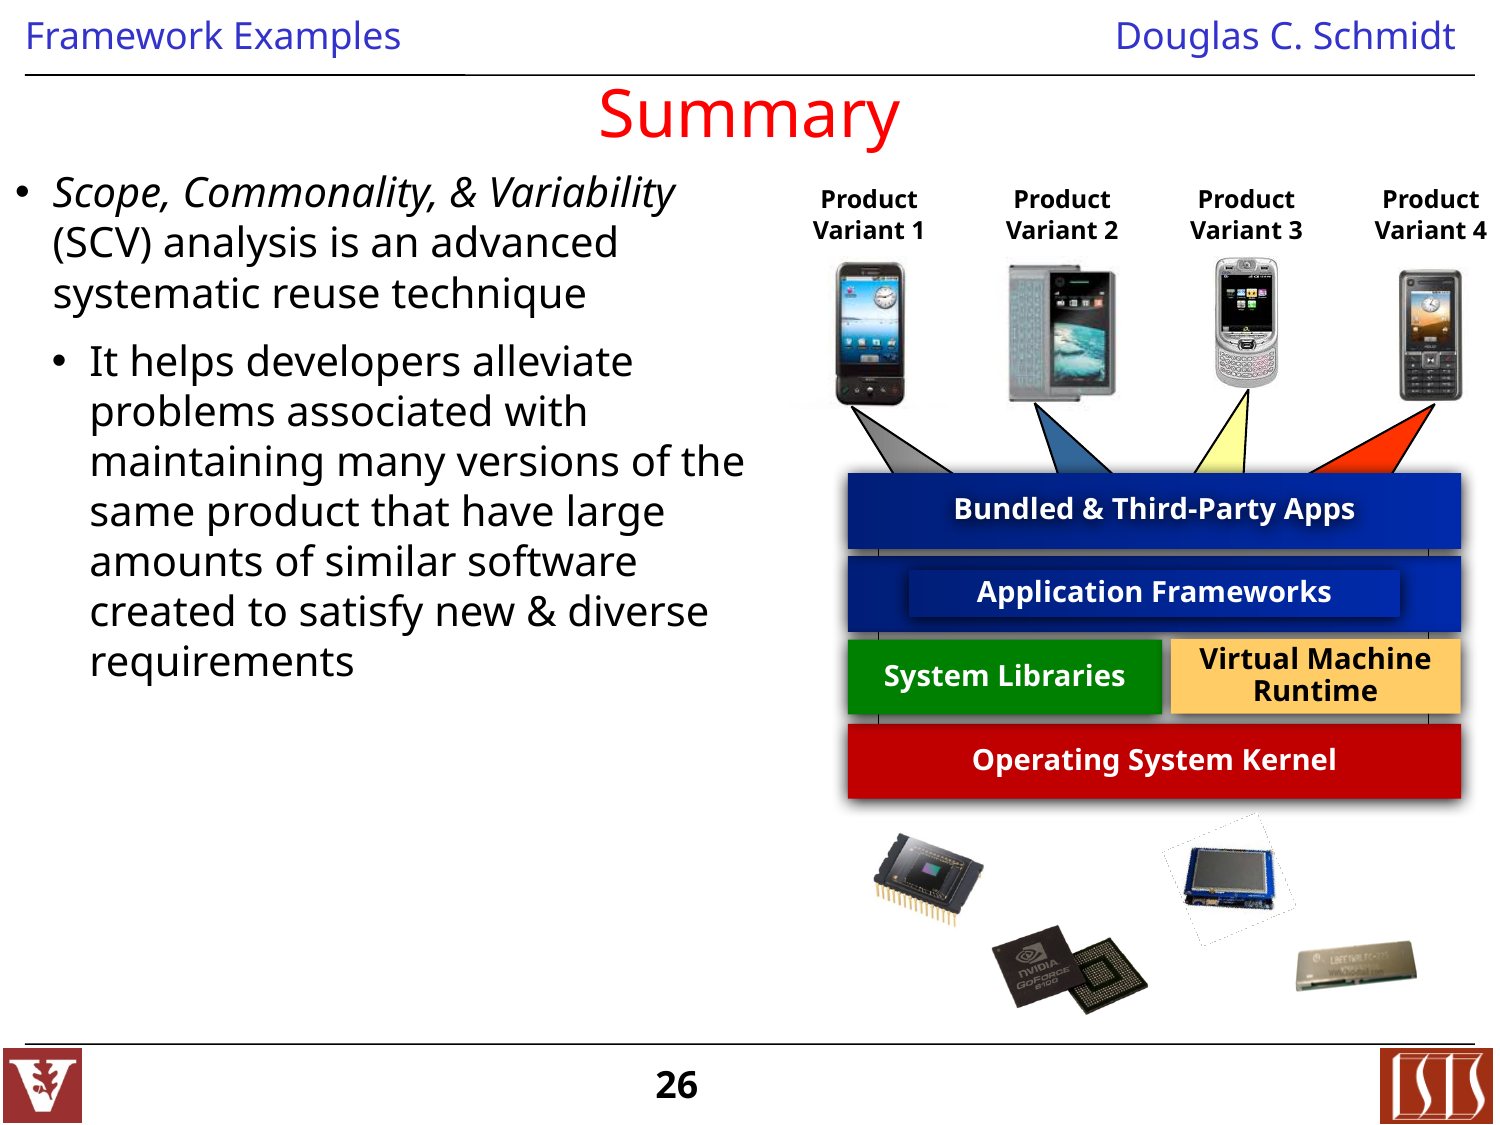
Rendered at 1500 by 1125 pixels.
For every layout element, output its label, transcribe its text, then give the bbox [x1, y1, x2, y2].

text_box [789, 179, 950, 409]
text_box [1040, 420, 1100, 462]
text_box [1201, 397, 1249, 462]
picture [3, 1051, 82, 1123]
text_box [858, 417, 936, 462]
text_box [847, 473, 1462, 799]
picture [868, 824, 1153, 1019]
picture [1163, 812, 1296, 946]
text_box [1330, 411, 1431, 462]
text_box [990, 179, 1134, 412]
title Summary [24, 79, 1476, 143]
picture [1380, 1048, 1493, 1124]
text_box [1175, 179, 1318, 390]
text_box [1359, 179, 1500, 404]
list Scope, Commonality, & Variability (SCV) analysis is an advanced systematic reuse technique It helps developers alleviate problems associated with maintaining many versions of the same product that have large amounts of similar software created to satisfy new & diverse requirements [0, 158, 799, 1051]
picture [1294, 934, 1418, 1005]
